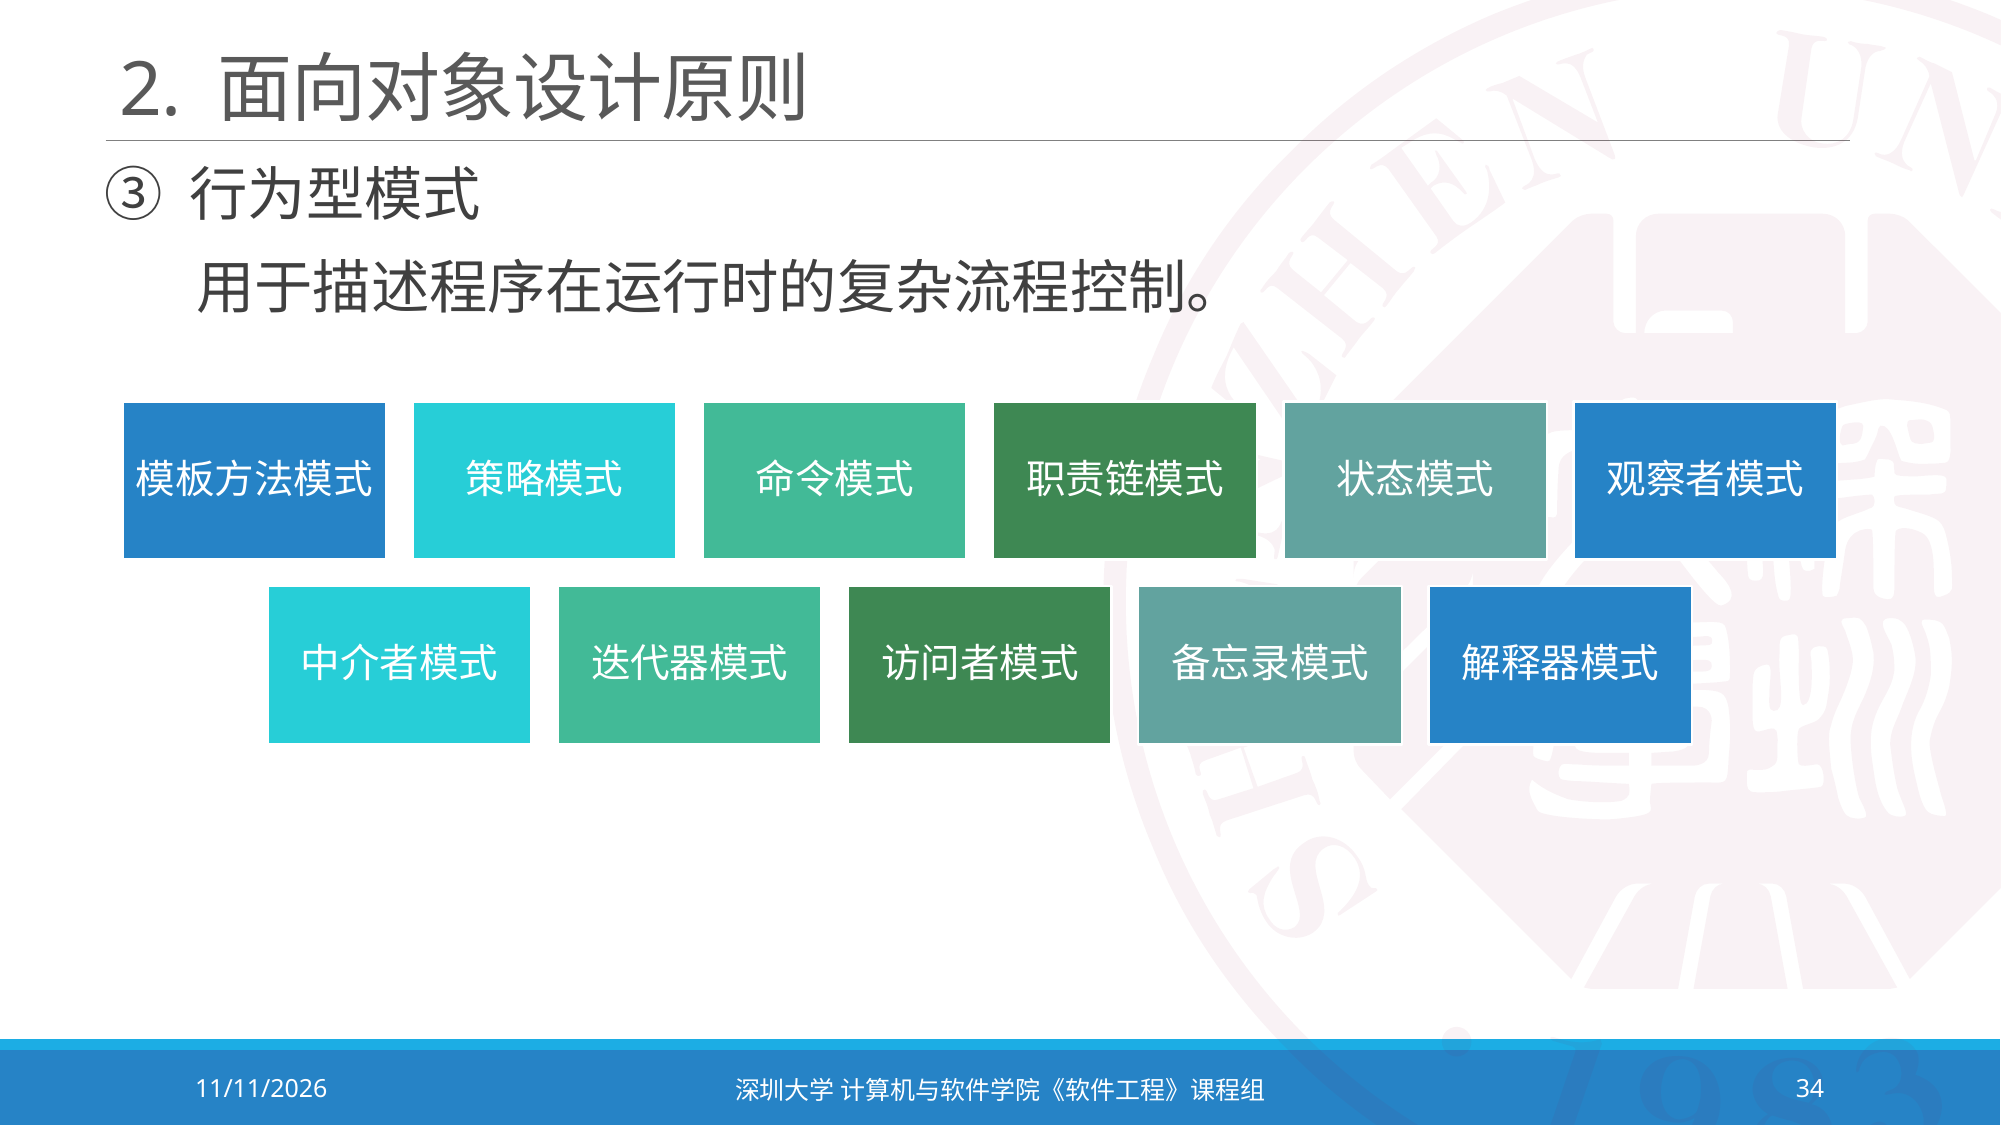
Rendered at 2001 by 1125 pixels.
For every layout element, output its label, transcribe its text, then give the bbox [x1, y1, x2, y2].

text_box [121, 366, 1838, 780]
slide_number 34 [1624, 1059, 1840, 1120]
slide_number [180, 1059, 586, 1120]
list ③ 行为型模式 用于描述程序在运行时的复杂流程控制。 [104, 158, 1878, 1008]
title 2. 面向对象设计原则 [104, 0, 1856, 139]
footer 深圳大学 计算机与软件学院《软件工程》课程组 [604, 1059, 1396, 1120]
